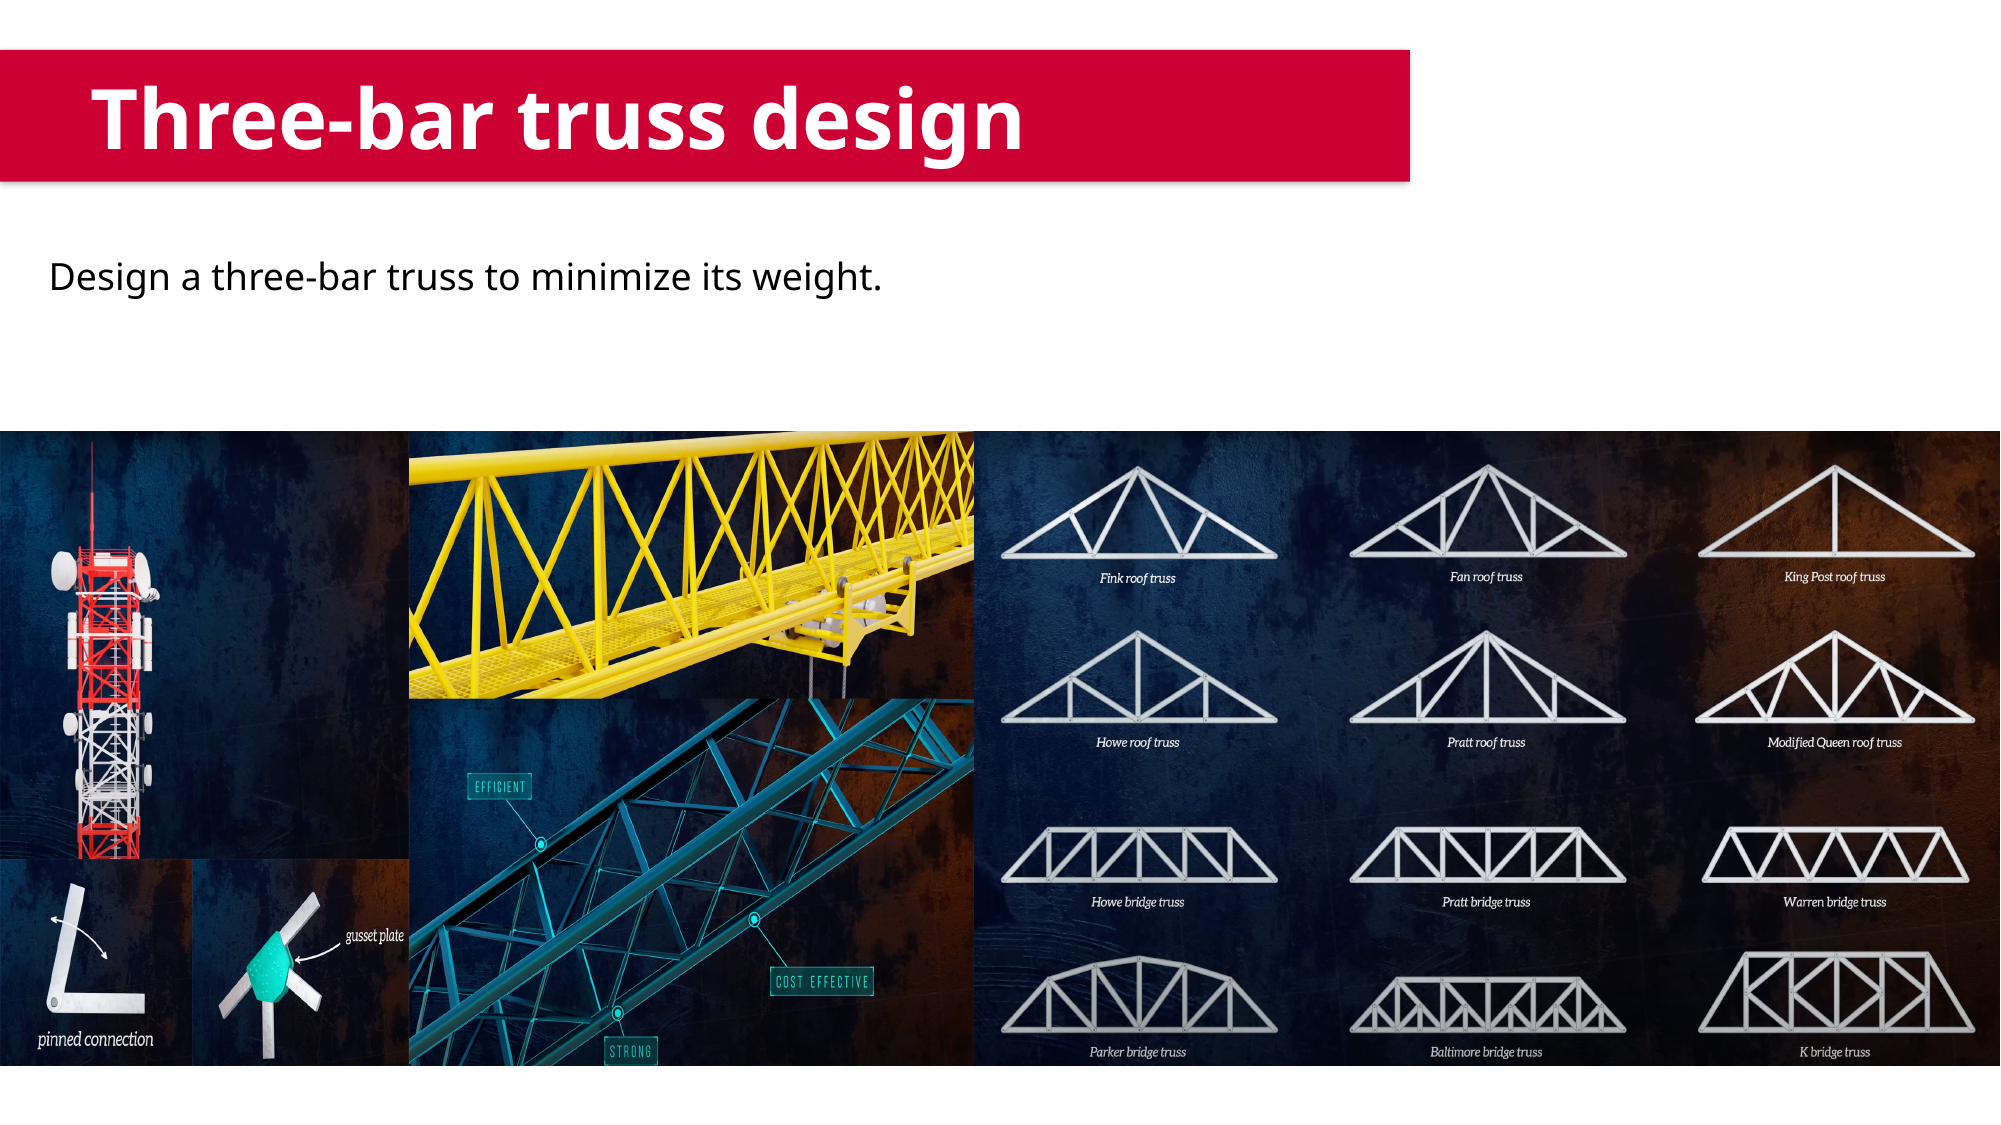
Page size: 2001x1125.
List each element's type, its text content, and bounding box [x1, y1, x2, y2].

text_box [0, 49, 1411, 182]
picture [0, 431, 2000, 1066]
text_box Design a three-bar truss to minimize its weight. [33, 246, 1913, 306]
text_box Three-bar truss design [75, 59, 1368, 168]
